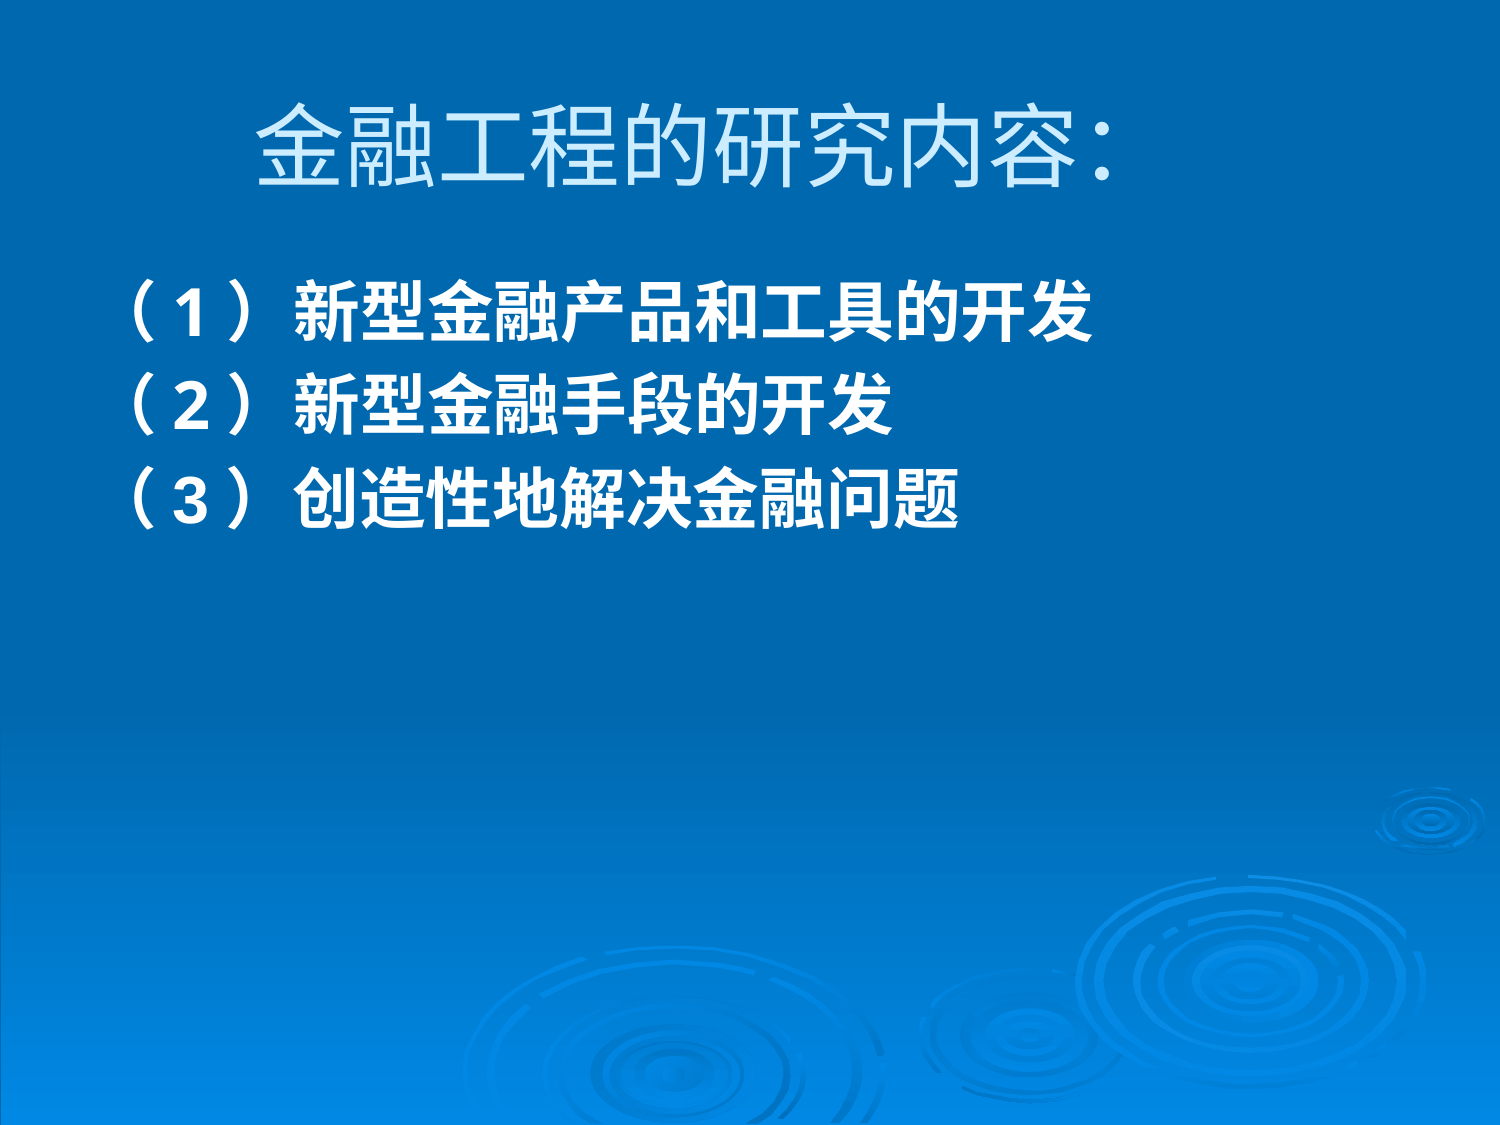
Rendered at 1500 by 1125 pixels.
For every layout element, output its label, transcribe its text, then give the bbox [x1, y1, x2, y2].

list （1）新型金融产品和工具的开发 （2）新型金融手段的开发 （3）创造性地解决金融问题 [74, 262, 1426, 1006]
title 金融工程的研究内容： [137, 74, 1288, 213]
